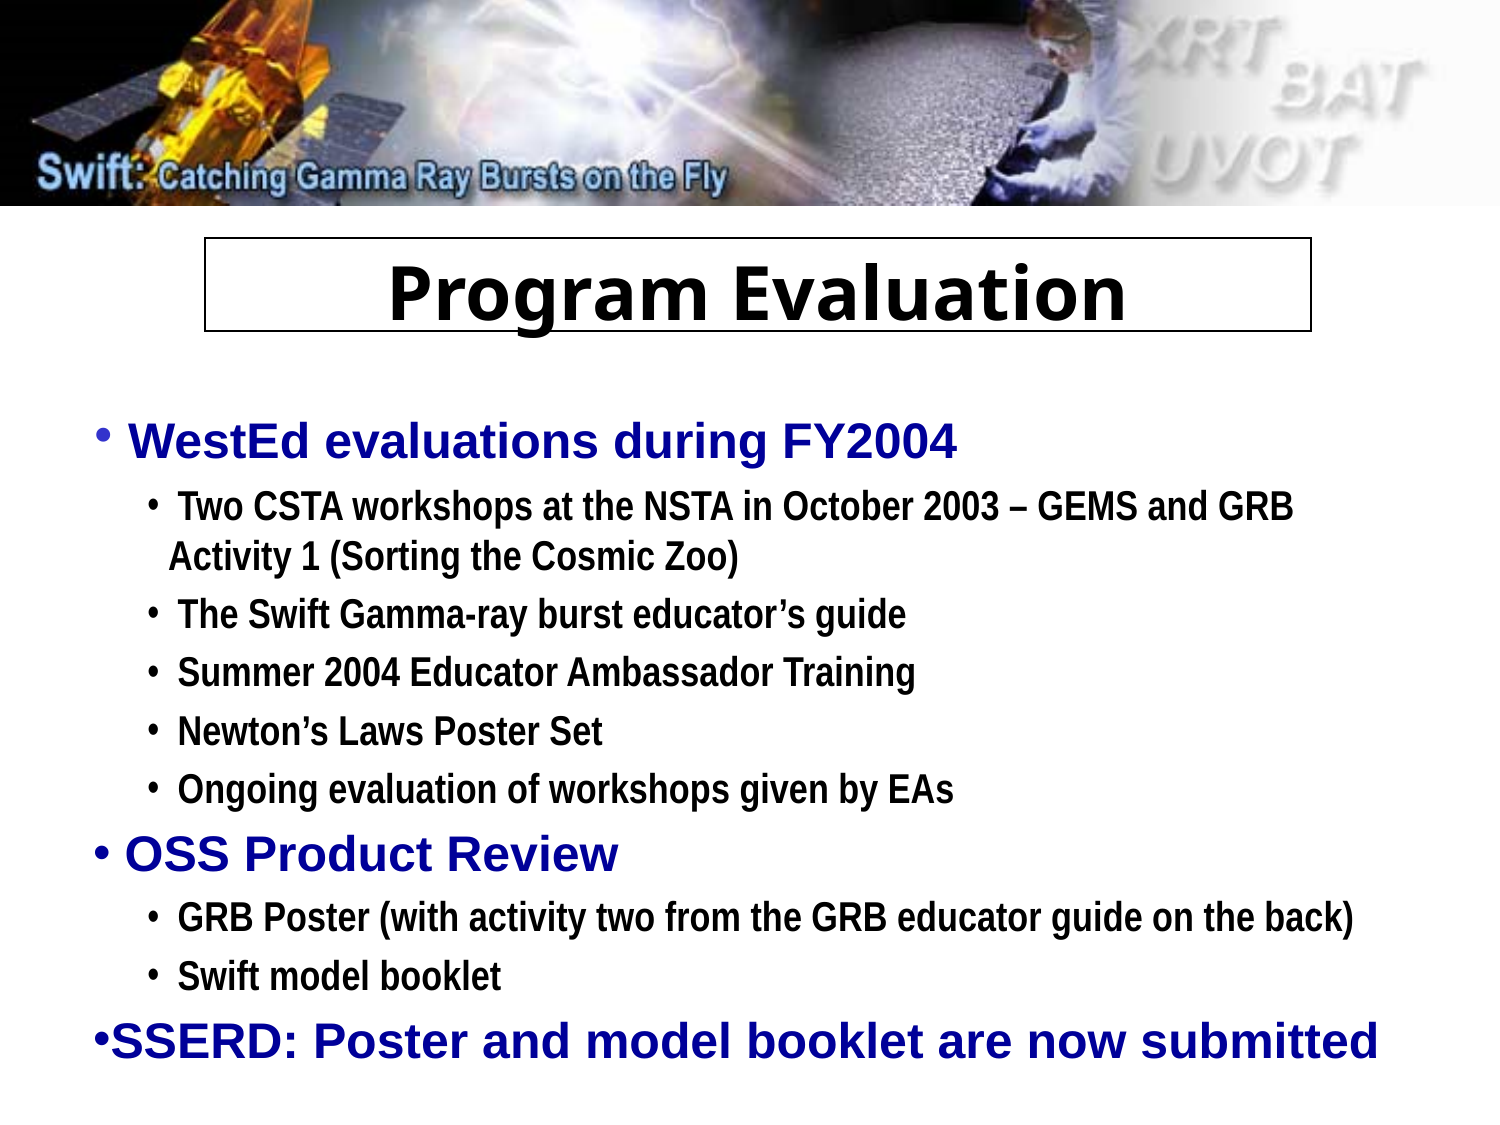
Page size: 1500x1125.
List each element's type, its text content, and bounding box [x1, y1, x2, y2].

picture [0, 0, 1500, 206]
text_box Program Evaluation [204, 238, 1312, 332]
text_box WestEd evaluations during FY2004 Two CSTA workshops at the NSTA in October 2003 – GEMS and GRB Activity 1 (Sorting the Cosmic Zoo) The Swift Gamma-ray burst educator’s guide Summer 2004 Educator Ambassador Training Newton’s Laws Poster Set Ongoing evaluation of workshops given by EAs OSS Product Review GRB Poster (with activity two from the GRB educator guide on the back) Swift model booklet SSERD: Poster and model booklet are now submitted [78, 392, 1412, 1048]
